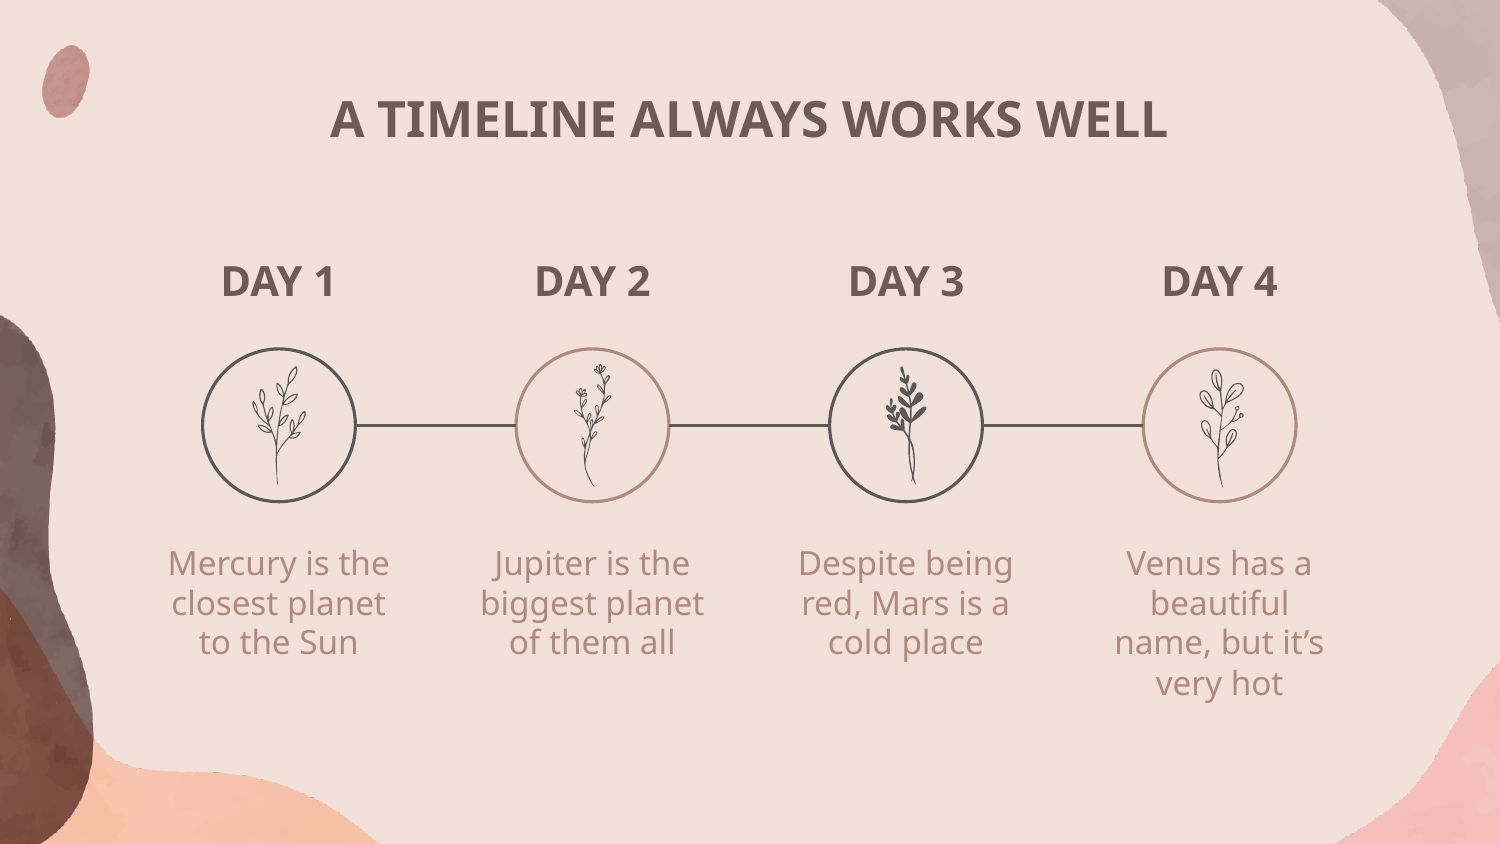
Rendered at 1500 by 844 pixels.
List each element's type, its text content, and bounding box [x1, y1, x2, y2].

text_box [1199, 369, 1244, 489]
subtitle Despite being red, Mars is a cold place [769, 526, 1043, 672]
picture [0, 0, 1500, 844]
text_box [573, 364, 612, 487]
title DAY 3 [769, 239, 1043, 327]
text_box [202, 348, 356, 502]
subtitle Venus has a beautiful name, but it’s very hot [1083, 526, 1356, 672]
title DAY 1 [142, 239, 416, 327]
text_box [1143, 348, 1297, 502]
text_box [886, 366, 927, 485]
title A TIMELINE ALWAYS WORKS WELL [118, 72, 1382, 167]
subtitle Jupiter is the biggest planet of them all [456, 526, 729, 672]
subtitle Mercury is the closest planet to the Sun [142, 526, 416, 672]
title DAY 2 [456, 239, 729, 327]
text_box [829, 348, 983, 502]
title DAY 4 [1083, 239, 1356, 327]
text_box [252, 366, 306, 485]
text_box [516, 348, 669, 502]
